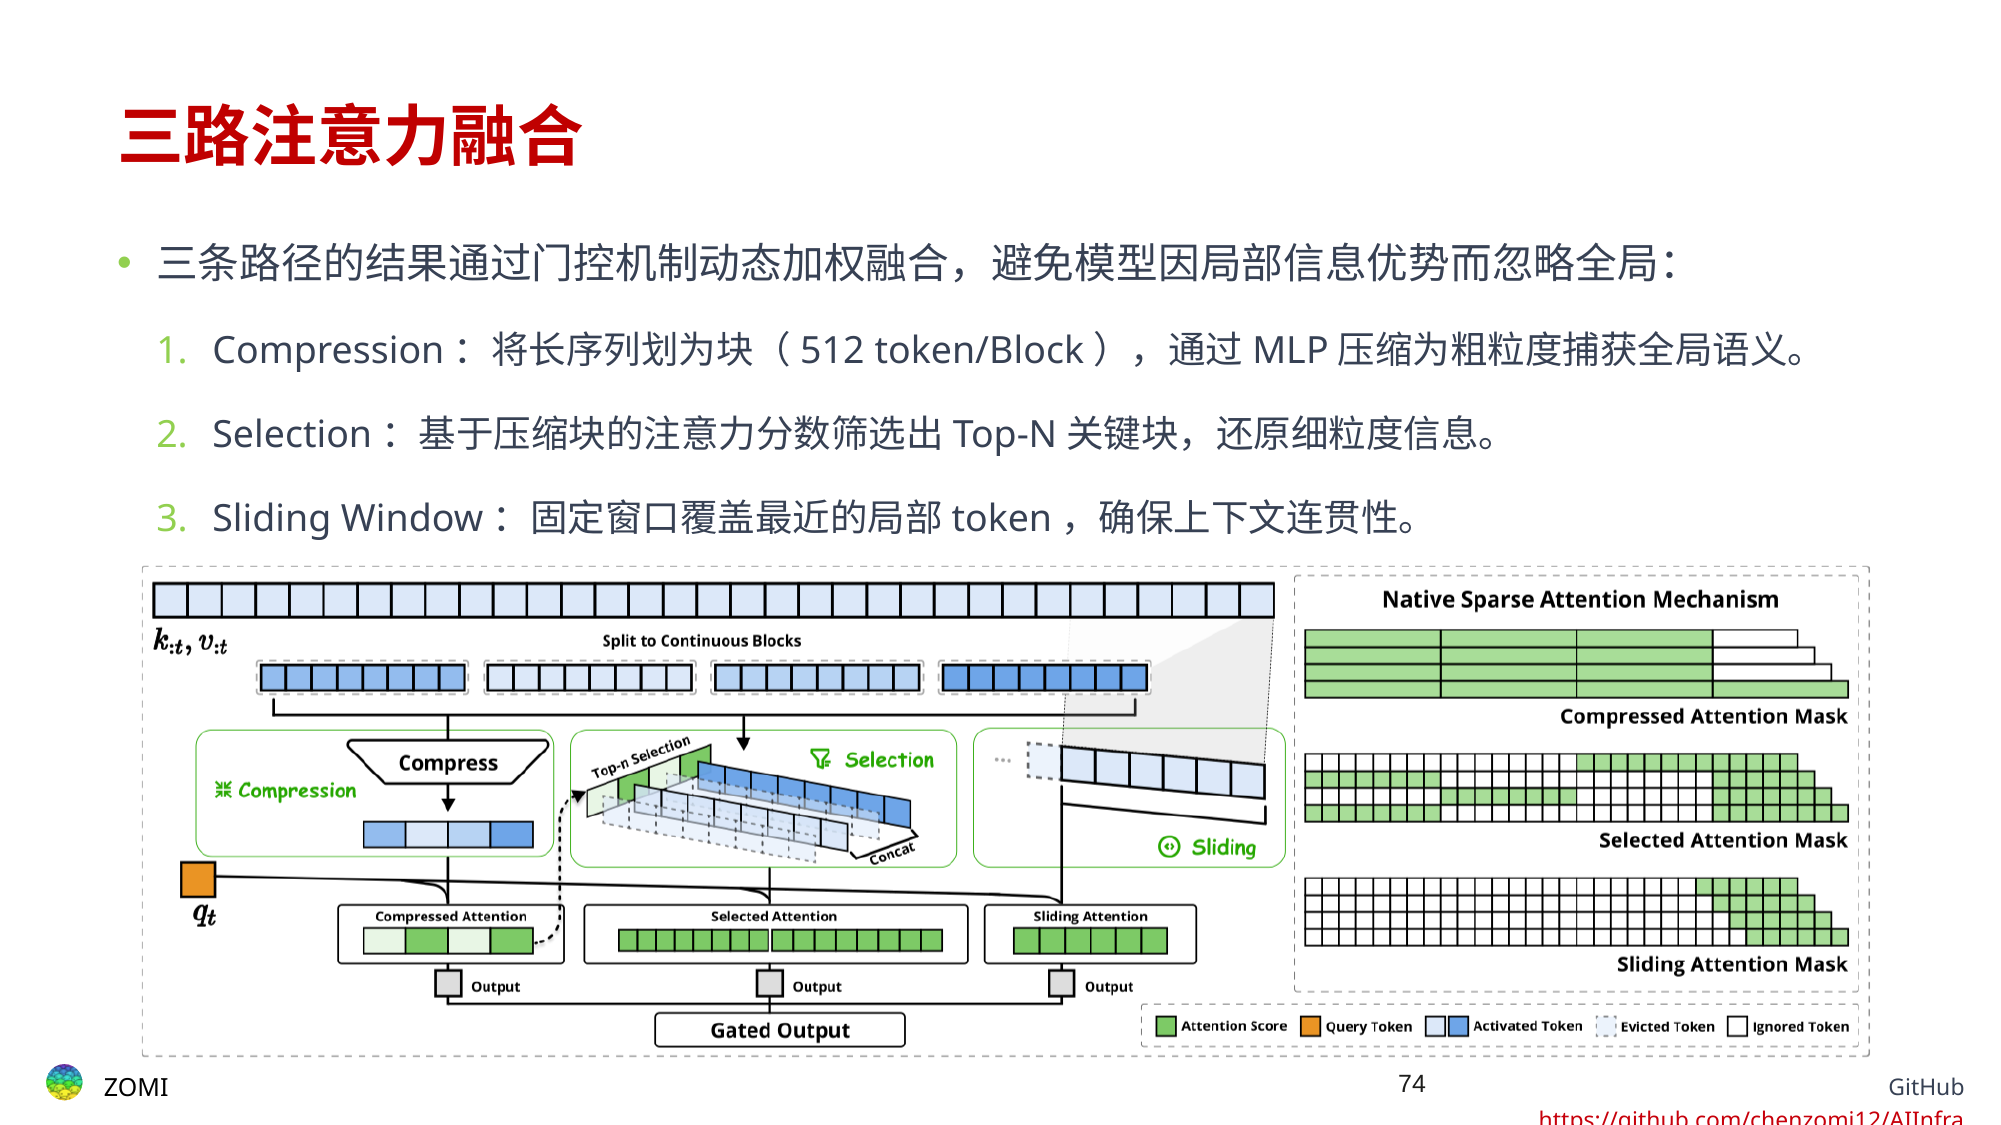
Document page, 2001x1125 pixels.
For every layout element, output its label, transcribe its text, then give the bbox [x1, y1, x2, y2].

picture [47, 1065, 82, 1100]
list 三条路径的结果通过门控机制动态加权融合，避免模型因局部信息优势而忽略全局： Compression：将长序列划为块（512 token/Block），通过MLP压缩为粗粒度捕获全局语义。 Selection：基于压缩块的注意力分数筛选出Top-N关键块，还原细粒度信息。 Sliding Window：固定窗口覆盖最近的局部token，确保上下文连贯性。 [102, 204, 1901, 1043]
title 三路注意力融合 [102, 85, 1901, 183]
picture [122, 546, 1879, 1065]
